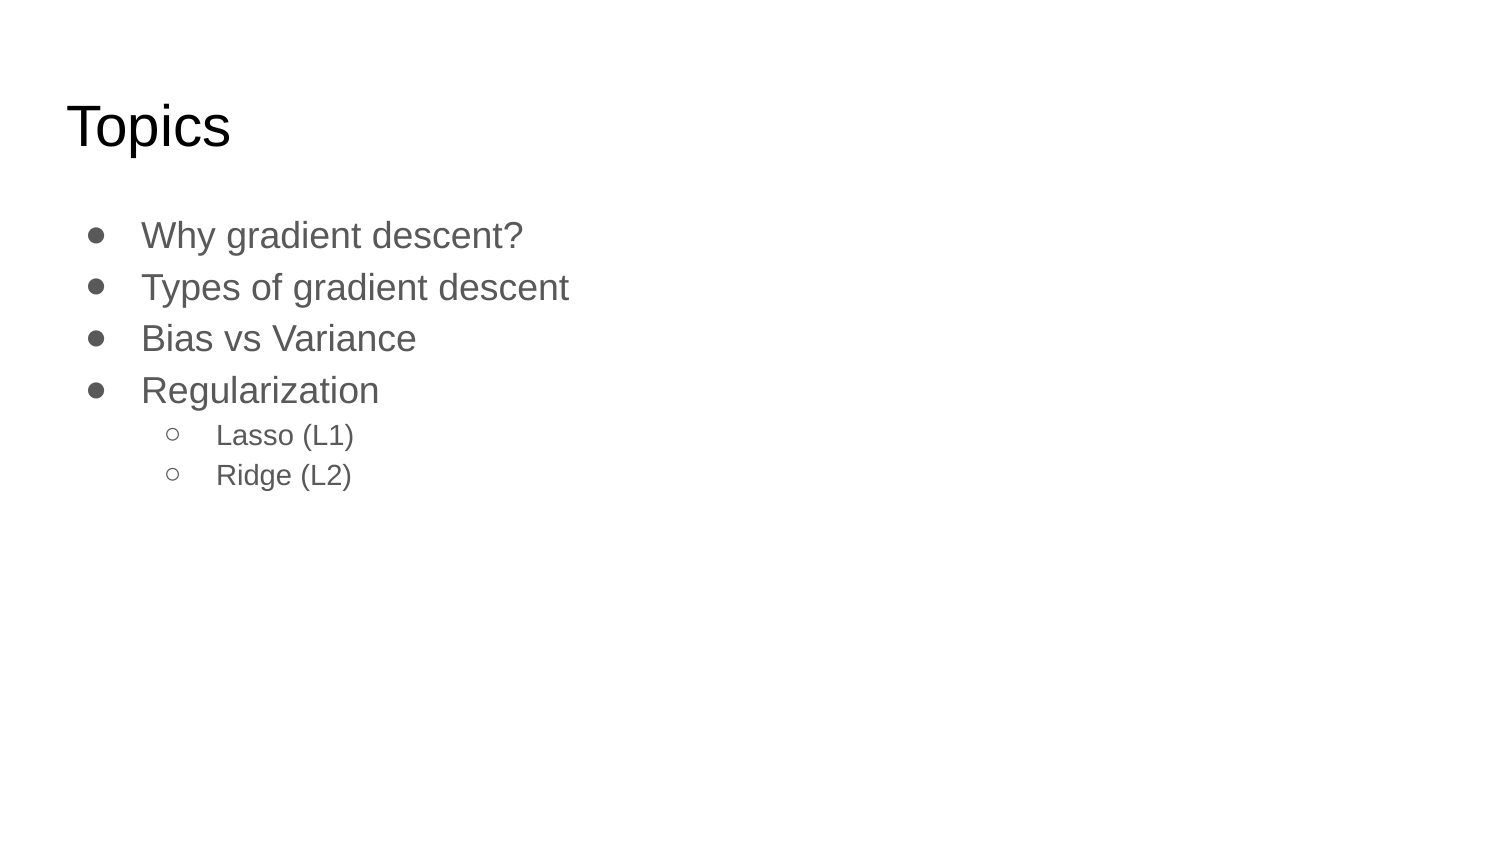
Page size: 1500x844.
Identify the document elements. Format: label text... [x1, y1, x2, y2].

list Why gradient descent? Types of gradient descent Bias vs Variance Regularization Lasso (L1) Ridge (L2) [51, 189, 1449, 750]
title Topics [51, 72, 1449, 167]
